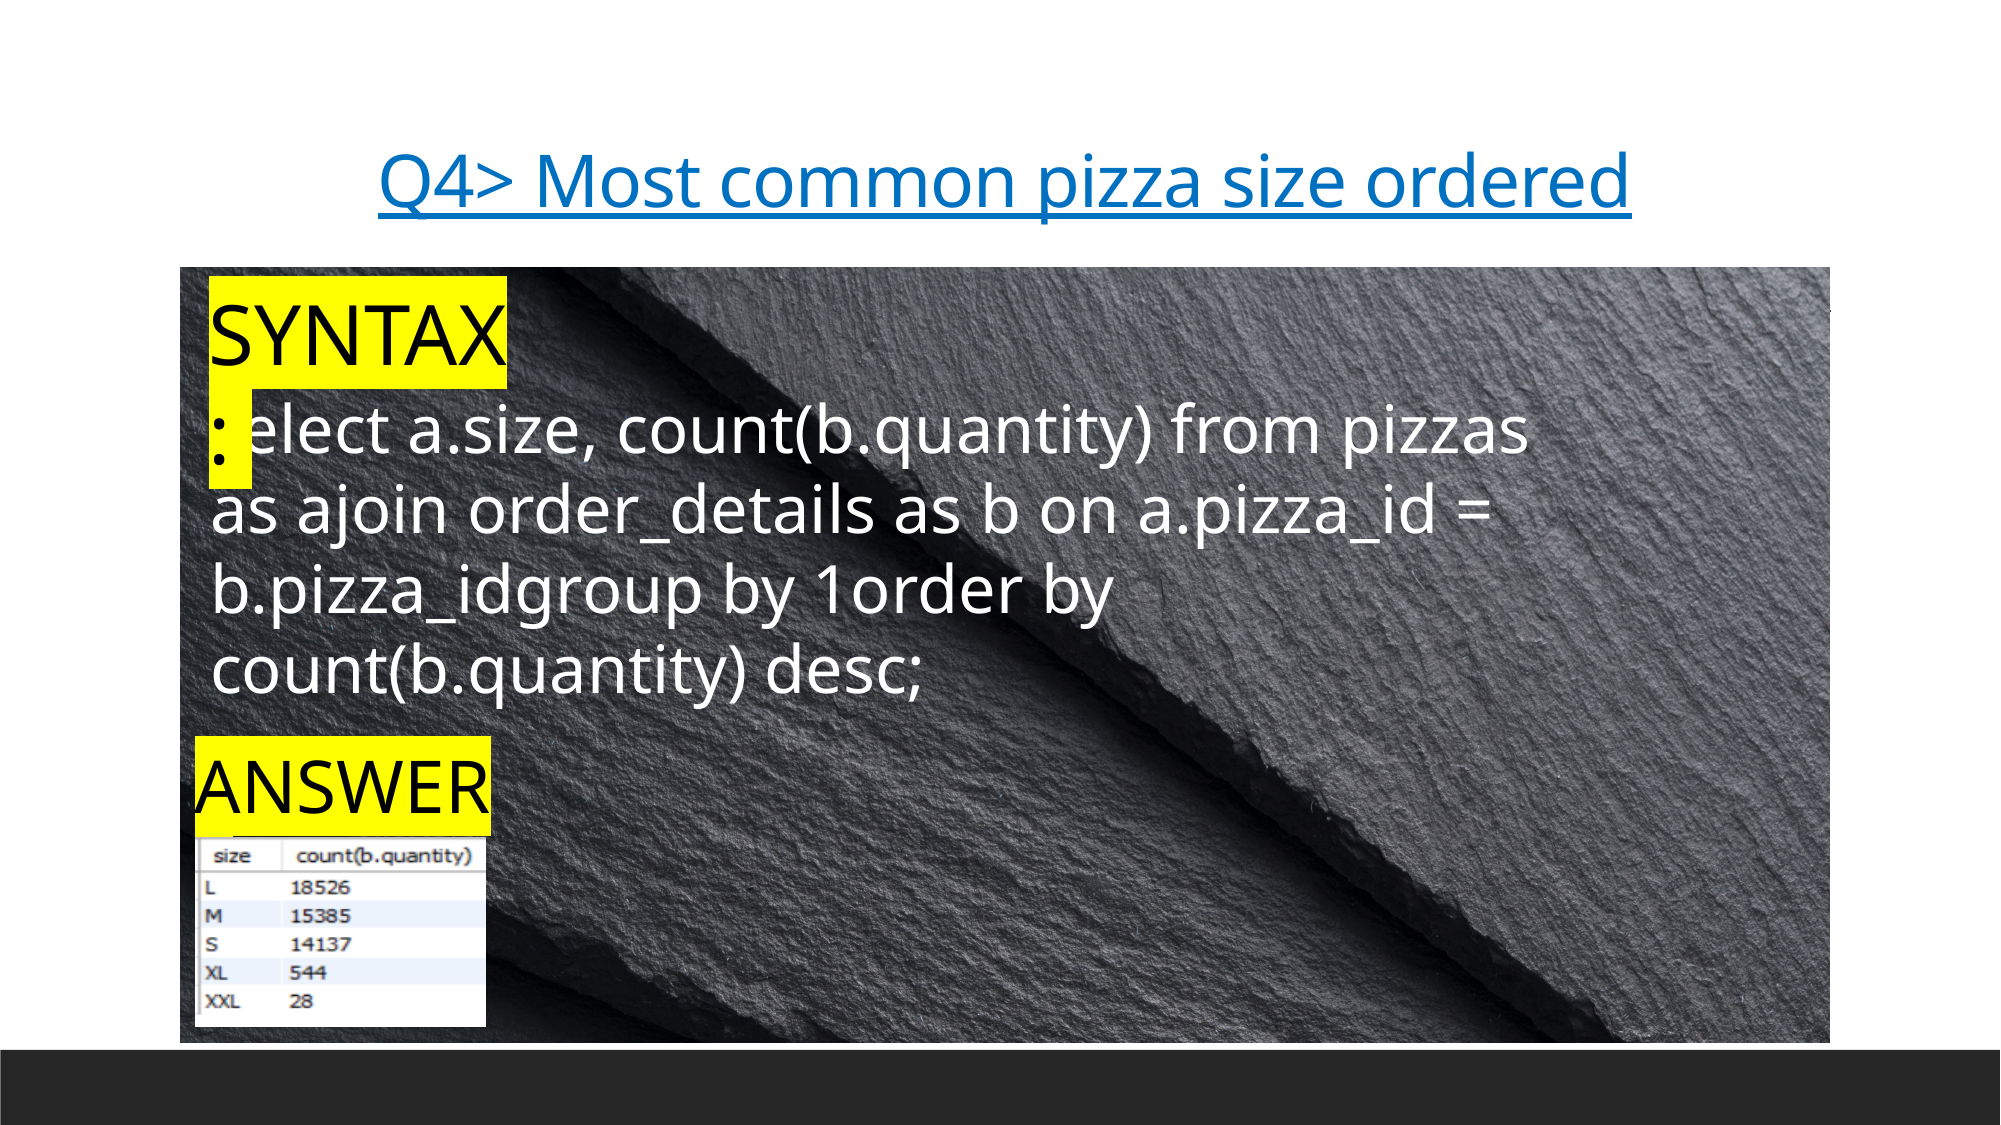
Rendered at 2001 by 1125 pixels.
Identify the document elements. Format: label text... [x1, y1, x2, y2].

title Q4> Most common pizza size ordered [180, 47, 1830, 232]
picture [179, 266, 1831, 1043]
